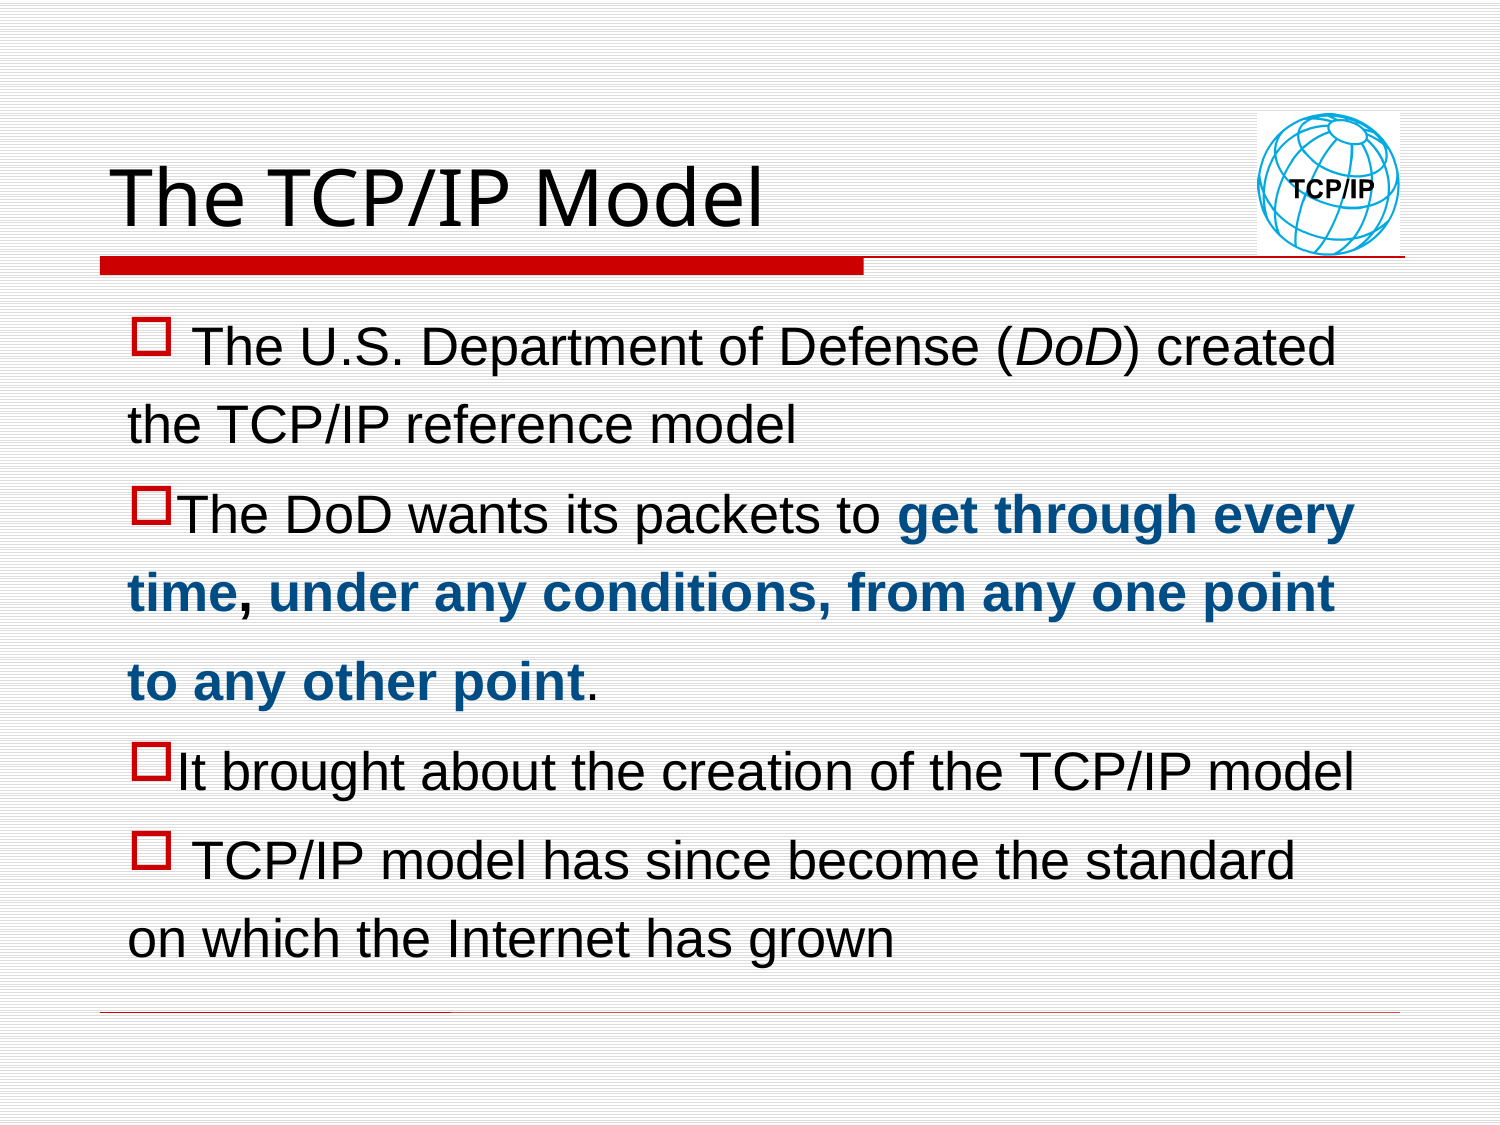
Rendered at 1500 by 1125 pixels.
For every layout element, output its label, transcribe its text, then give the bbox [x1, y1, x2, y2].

picture [1340, 196, 1400, 256]
picture [1277, 121, 1303, 148]
picture [1298, 198, 1337, 236]
picture [1266, 161, 1281, 206]
picture [1257, 195, 1317, 256]
picture [1369, 138, 1385, 158]
picture [1365, 143, 1382, 171]
picture [1319, 241, 1347, 253]
picture [1339, 113, 1400, 174]
picture [1297, 232, 1322, 251]
picture [1277, 217, 1294, 243]
picture [1302, 120, 1328, 129]
picture [1277, 137, 1299, 171]
picture [1329, 209, 1366, 238]
picture [1300, 128, 1327, 145]
picture [1387, 152, 1396, 189]
picture [1322, 141, 1350, 174]
picture [1257, 113, 1318, 174]
picture [1266, 203, 1274, 225]
picture [1381, 188, 1397, 224]
list The U.S. Department of Defense (DoD) created the TCP/IP reference model The DoD wants its packets to get through every time, under any conditions, from any one point to any other point. It brought about the creation of the TCP/IP model TCP/IP model has since become the standard on which the Internet has grown [112, 290, 1388, 966]
picture [1330, 122, 1365, 142]
picture [1351, 146, 1370, 175]
picture [1305, 134, 1334, 162]
picture [1261, 144, 1274, 183]
picture [1359, 201, 1385, 235]
picture [1277, 152, 1387, 225]
picture [1344, 237, 1366, 251]
title The TCP/IP Model [94, 50, 1407, 250]
